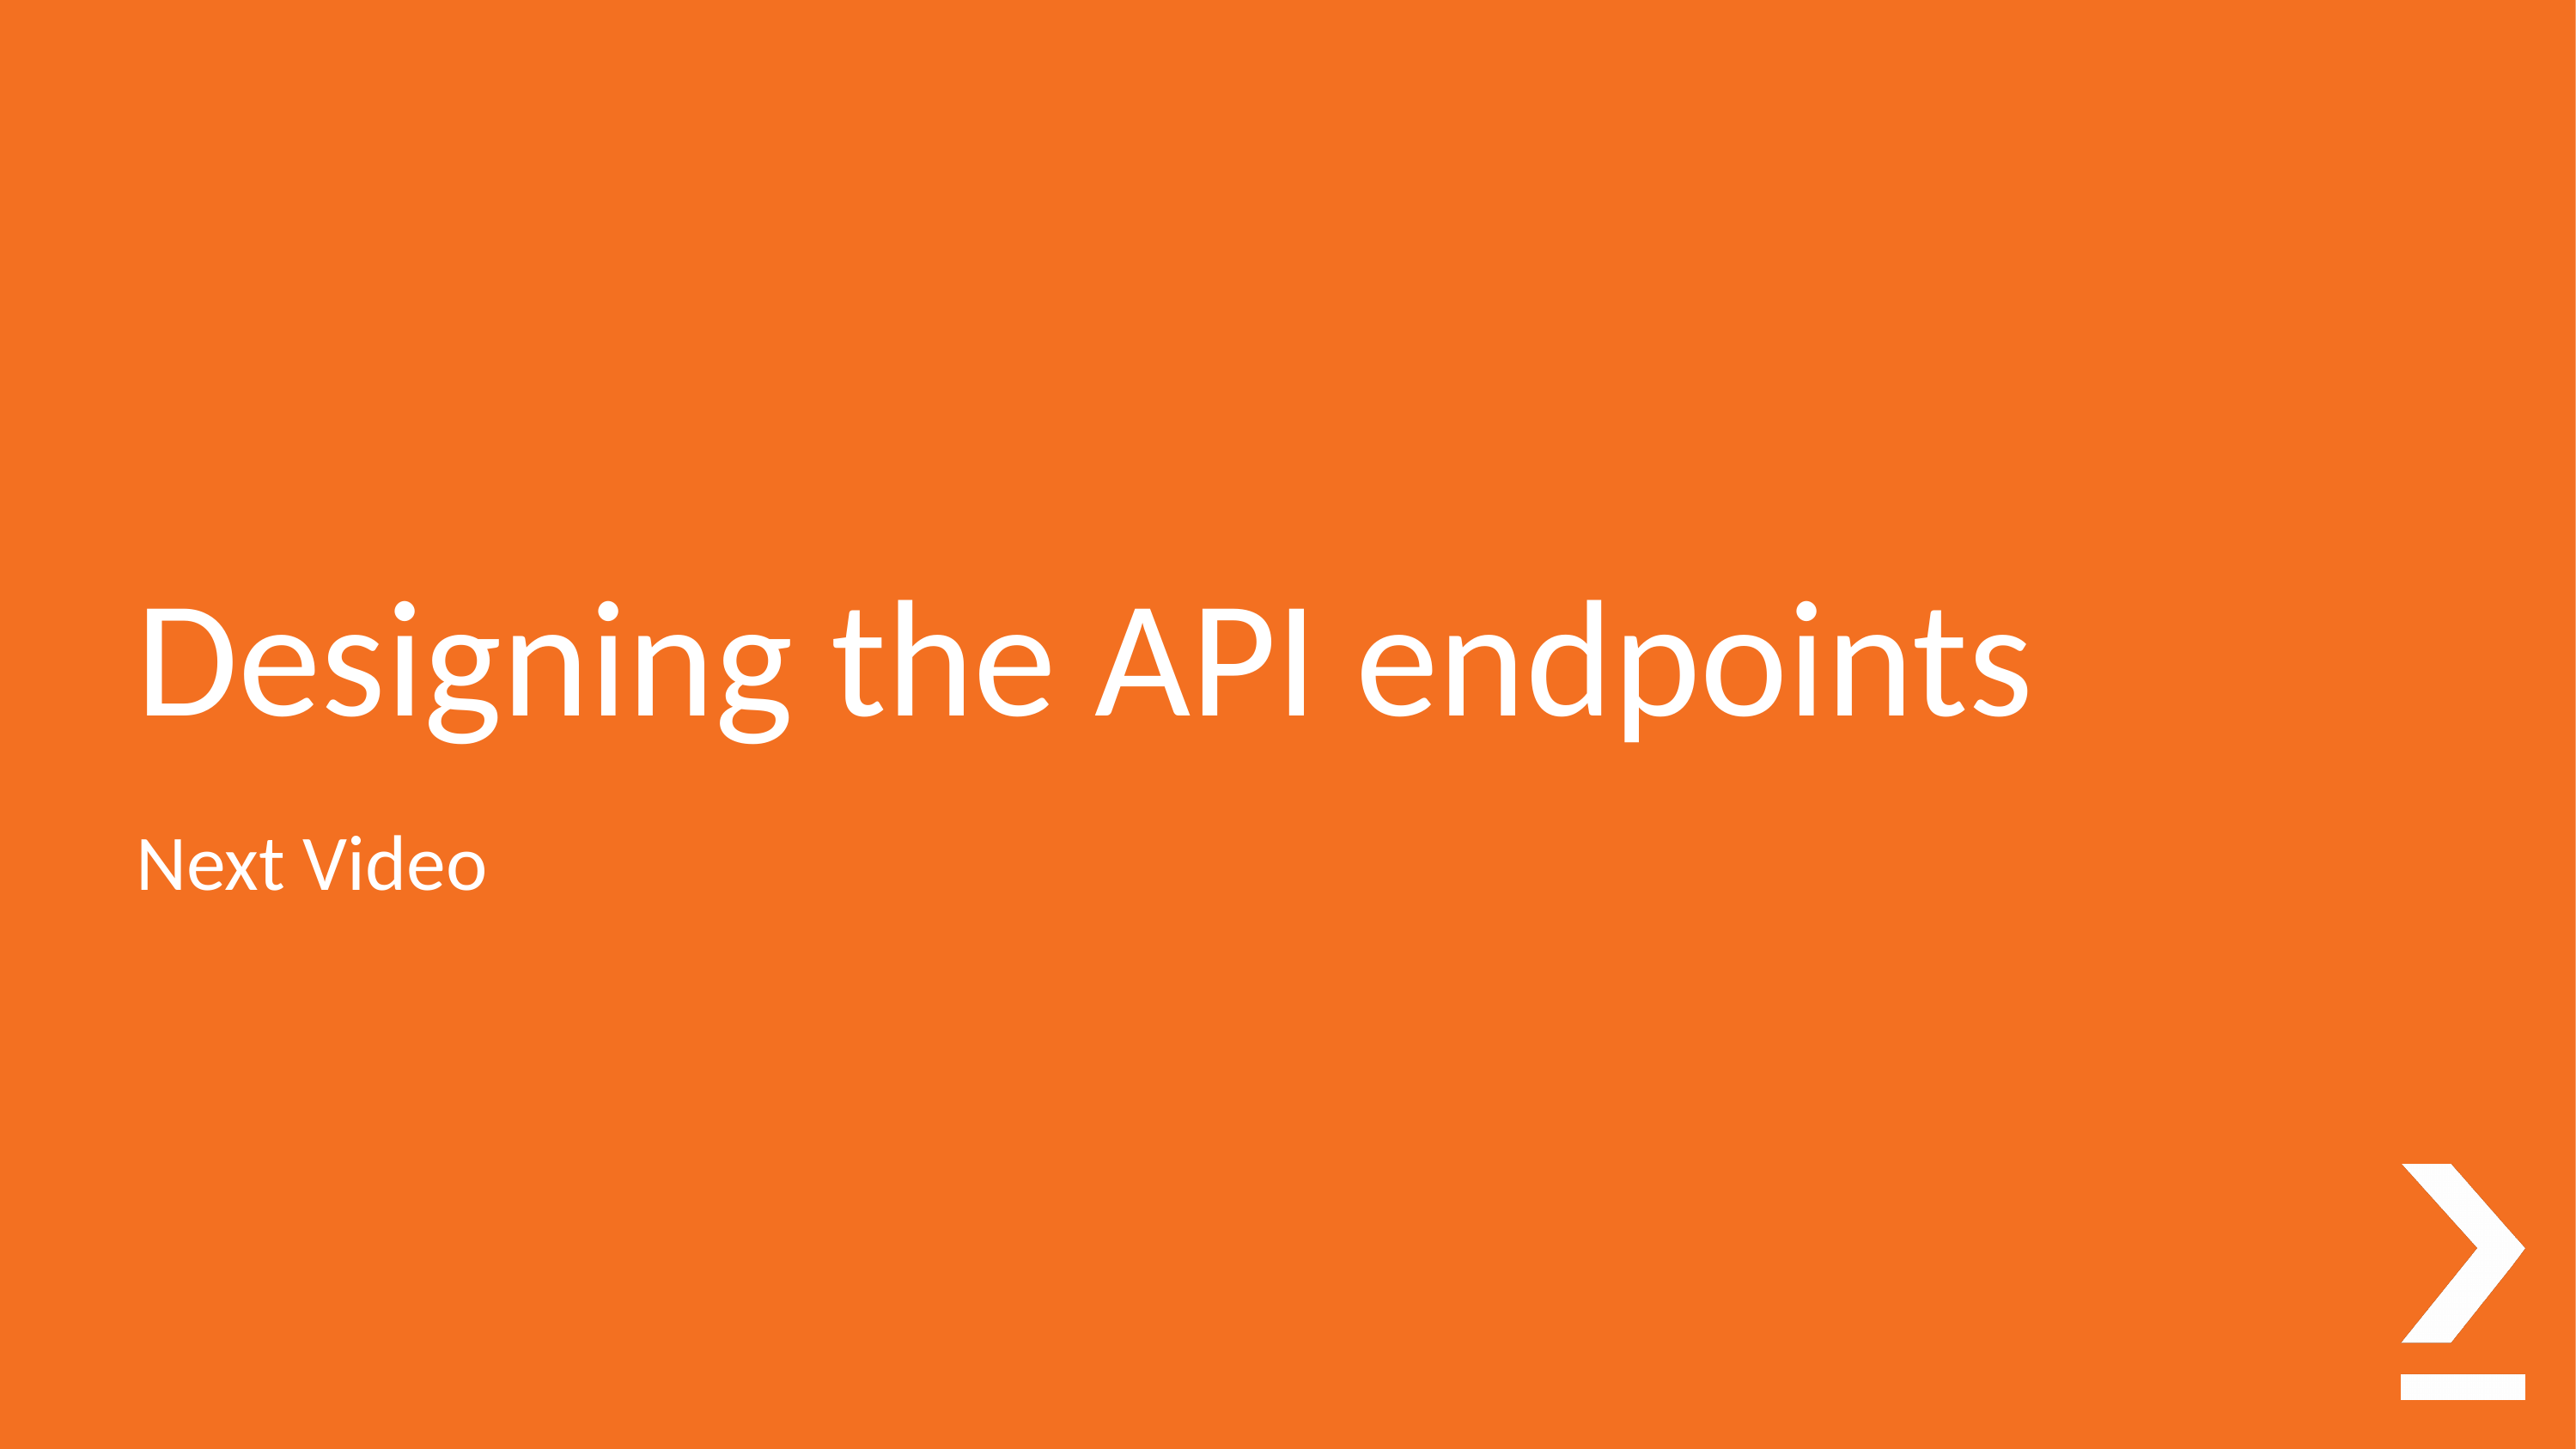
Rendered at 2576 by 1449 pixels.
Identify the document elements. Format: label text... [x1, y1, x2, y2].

subtitle Next Video [110, 785, 2427, 908]
title Designing the API endpoints [110, 512, 2539, 776]
picture [2401, 1164, 2525, 1400]
